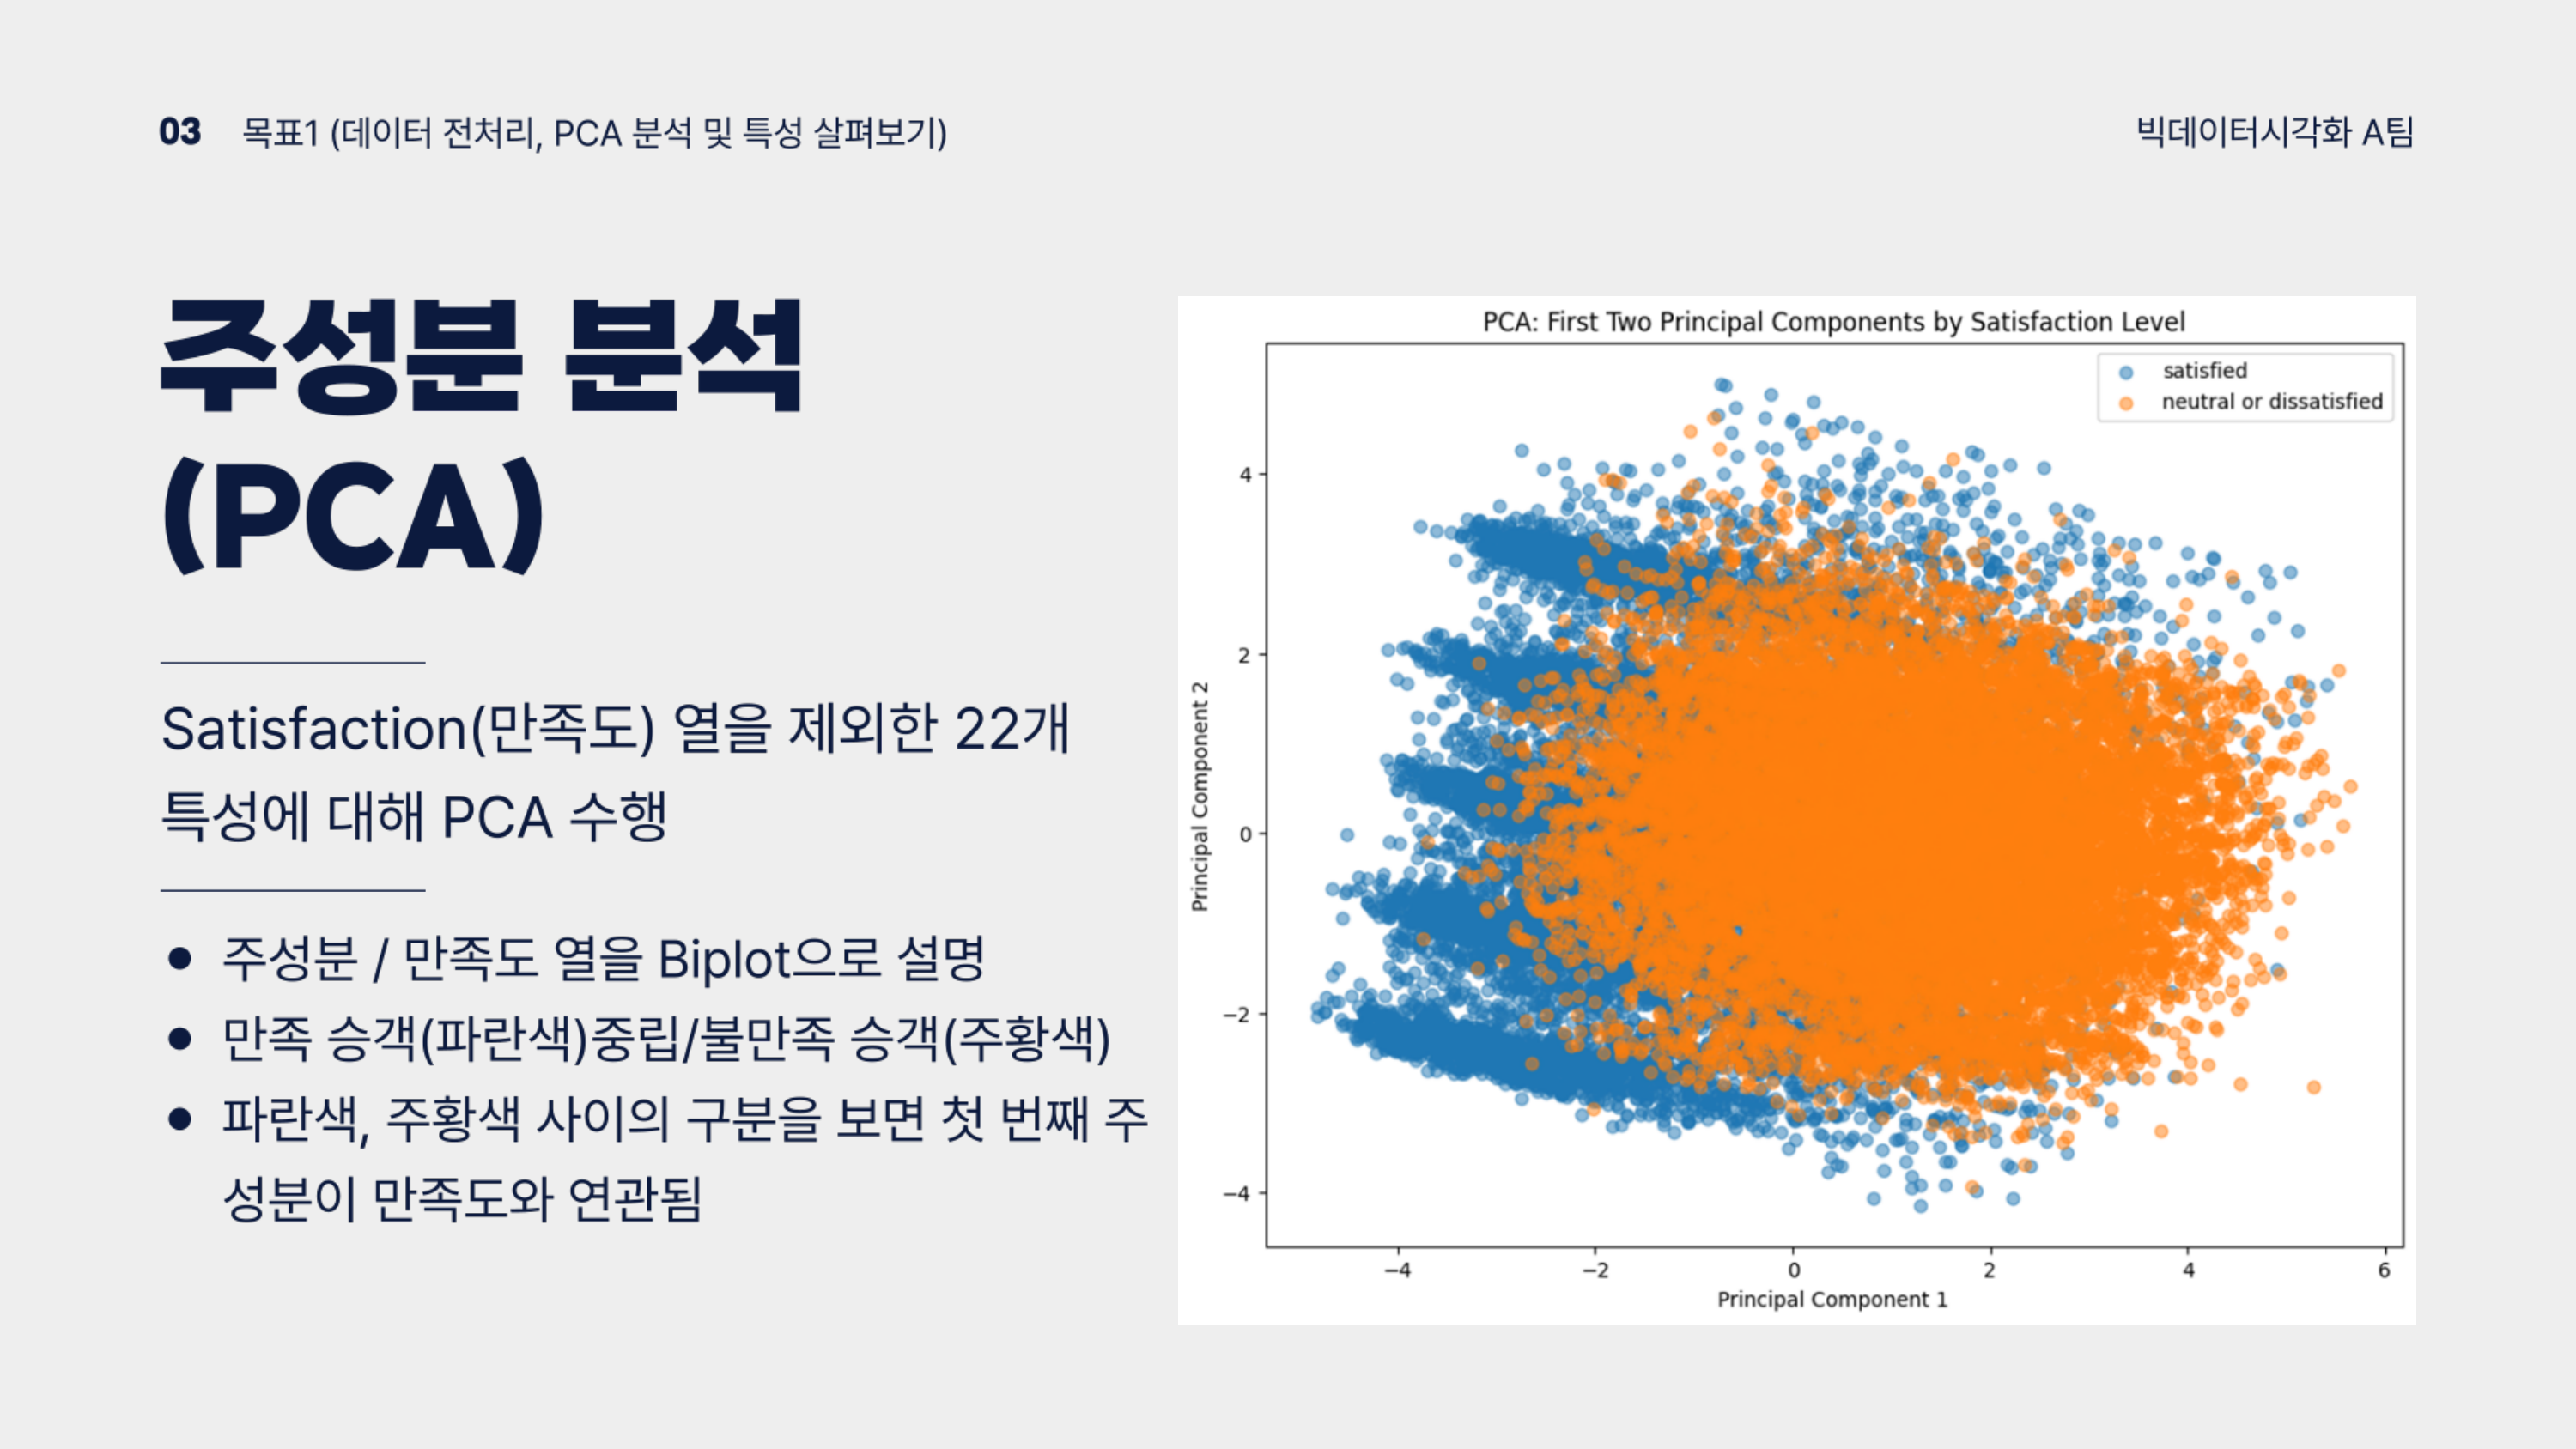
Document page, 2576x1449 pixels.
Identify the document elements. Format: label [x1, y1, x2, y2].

picture [2122, 94, 2445, 191]
picture [149, 98, 982, 191]
picture [113, 199, 1206, 1283]
text_box [1178, 296, 2416, 1325]
text_box [160, 888, 426, 892]
